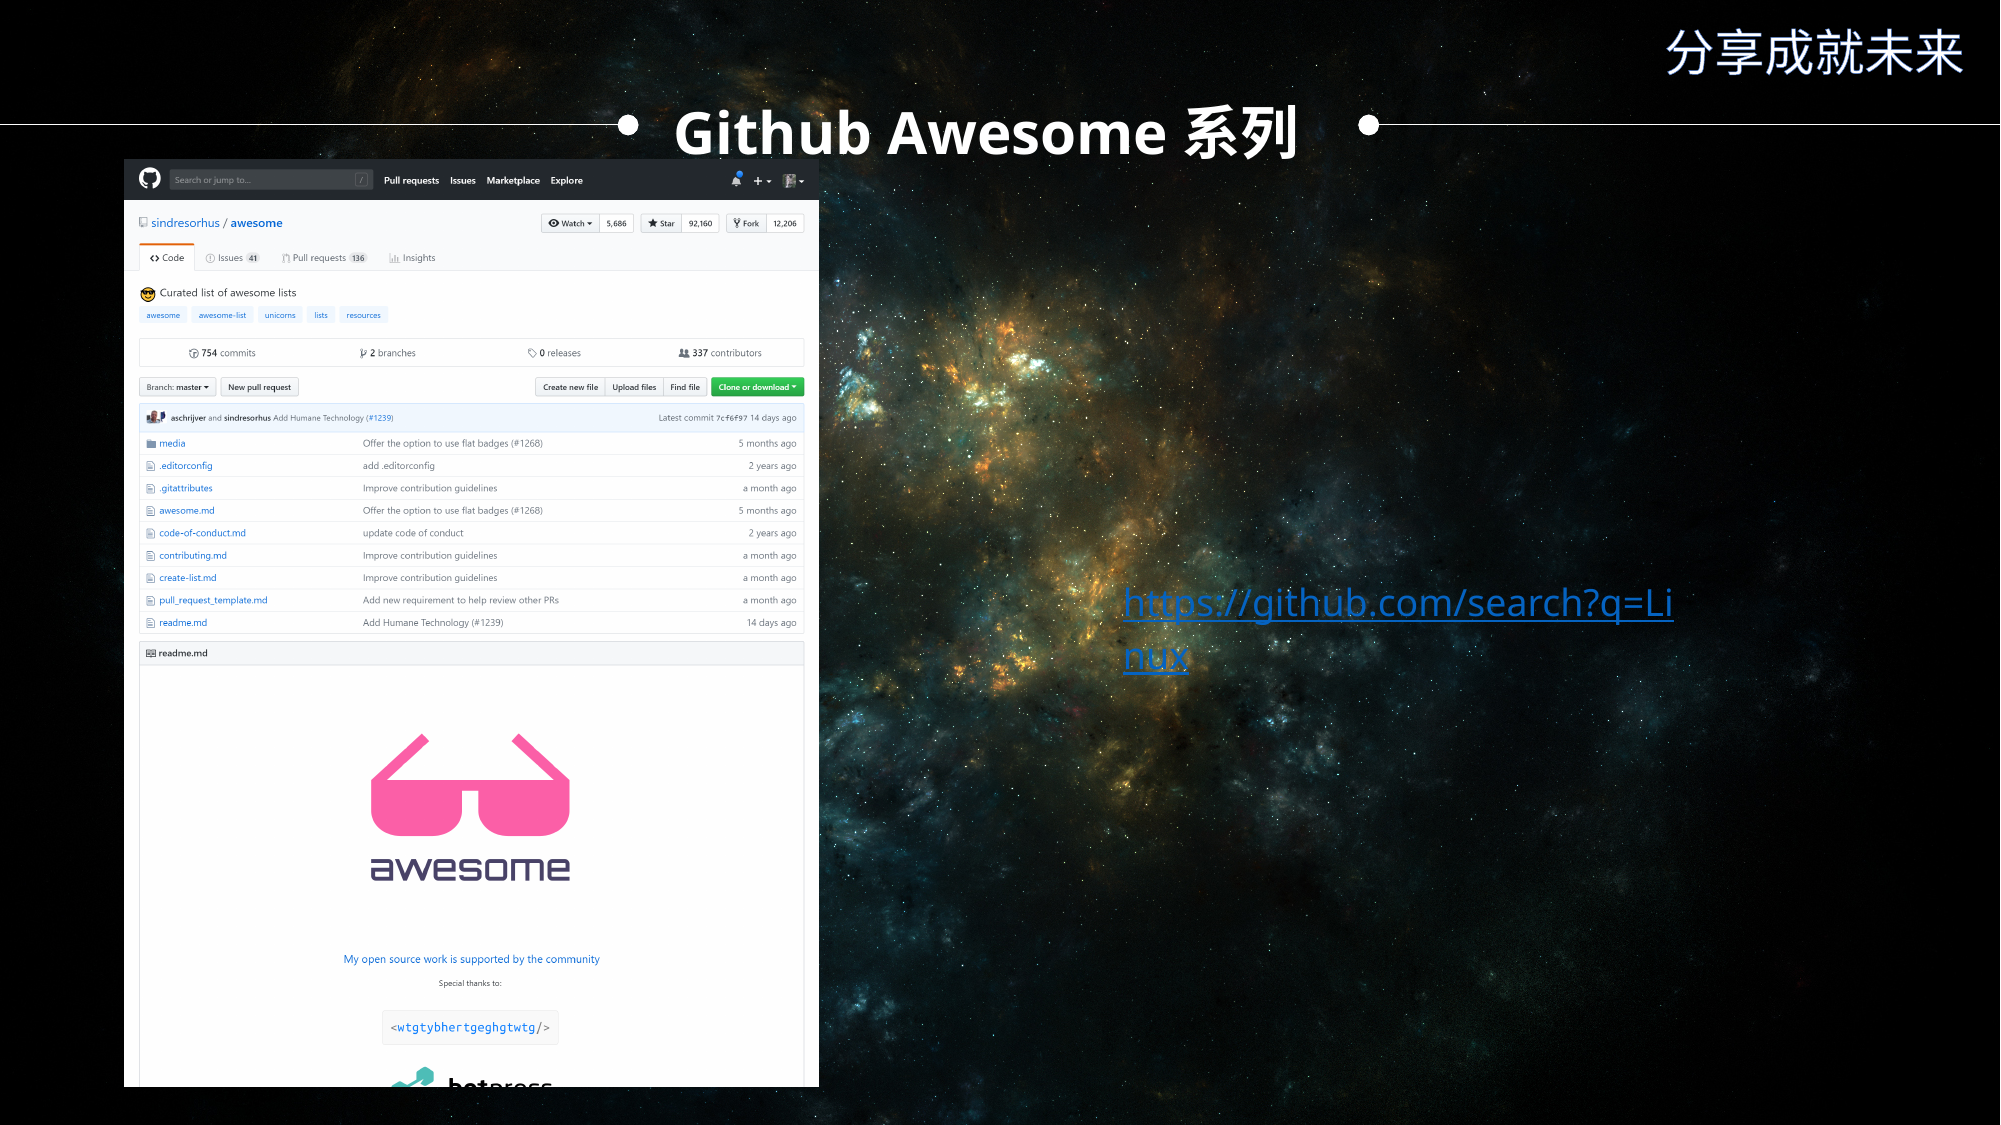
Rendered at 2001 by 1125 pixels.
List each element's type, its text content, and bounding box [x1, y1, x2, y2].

picture [0, 0, 2000, 1125]
text_box https://github.com/search?q=Linux [1111, 558, 1707, 636]
text_box 分享成就未来 [1649, 13, 1980, 89]
text_box Github Awesome系列 [658, 89, 1355, 174]
